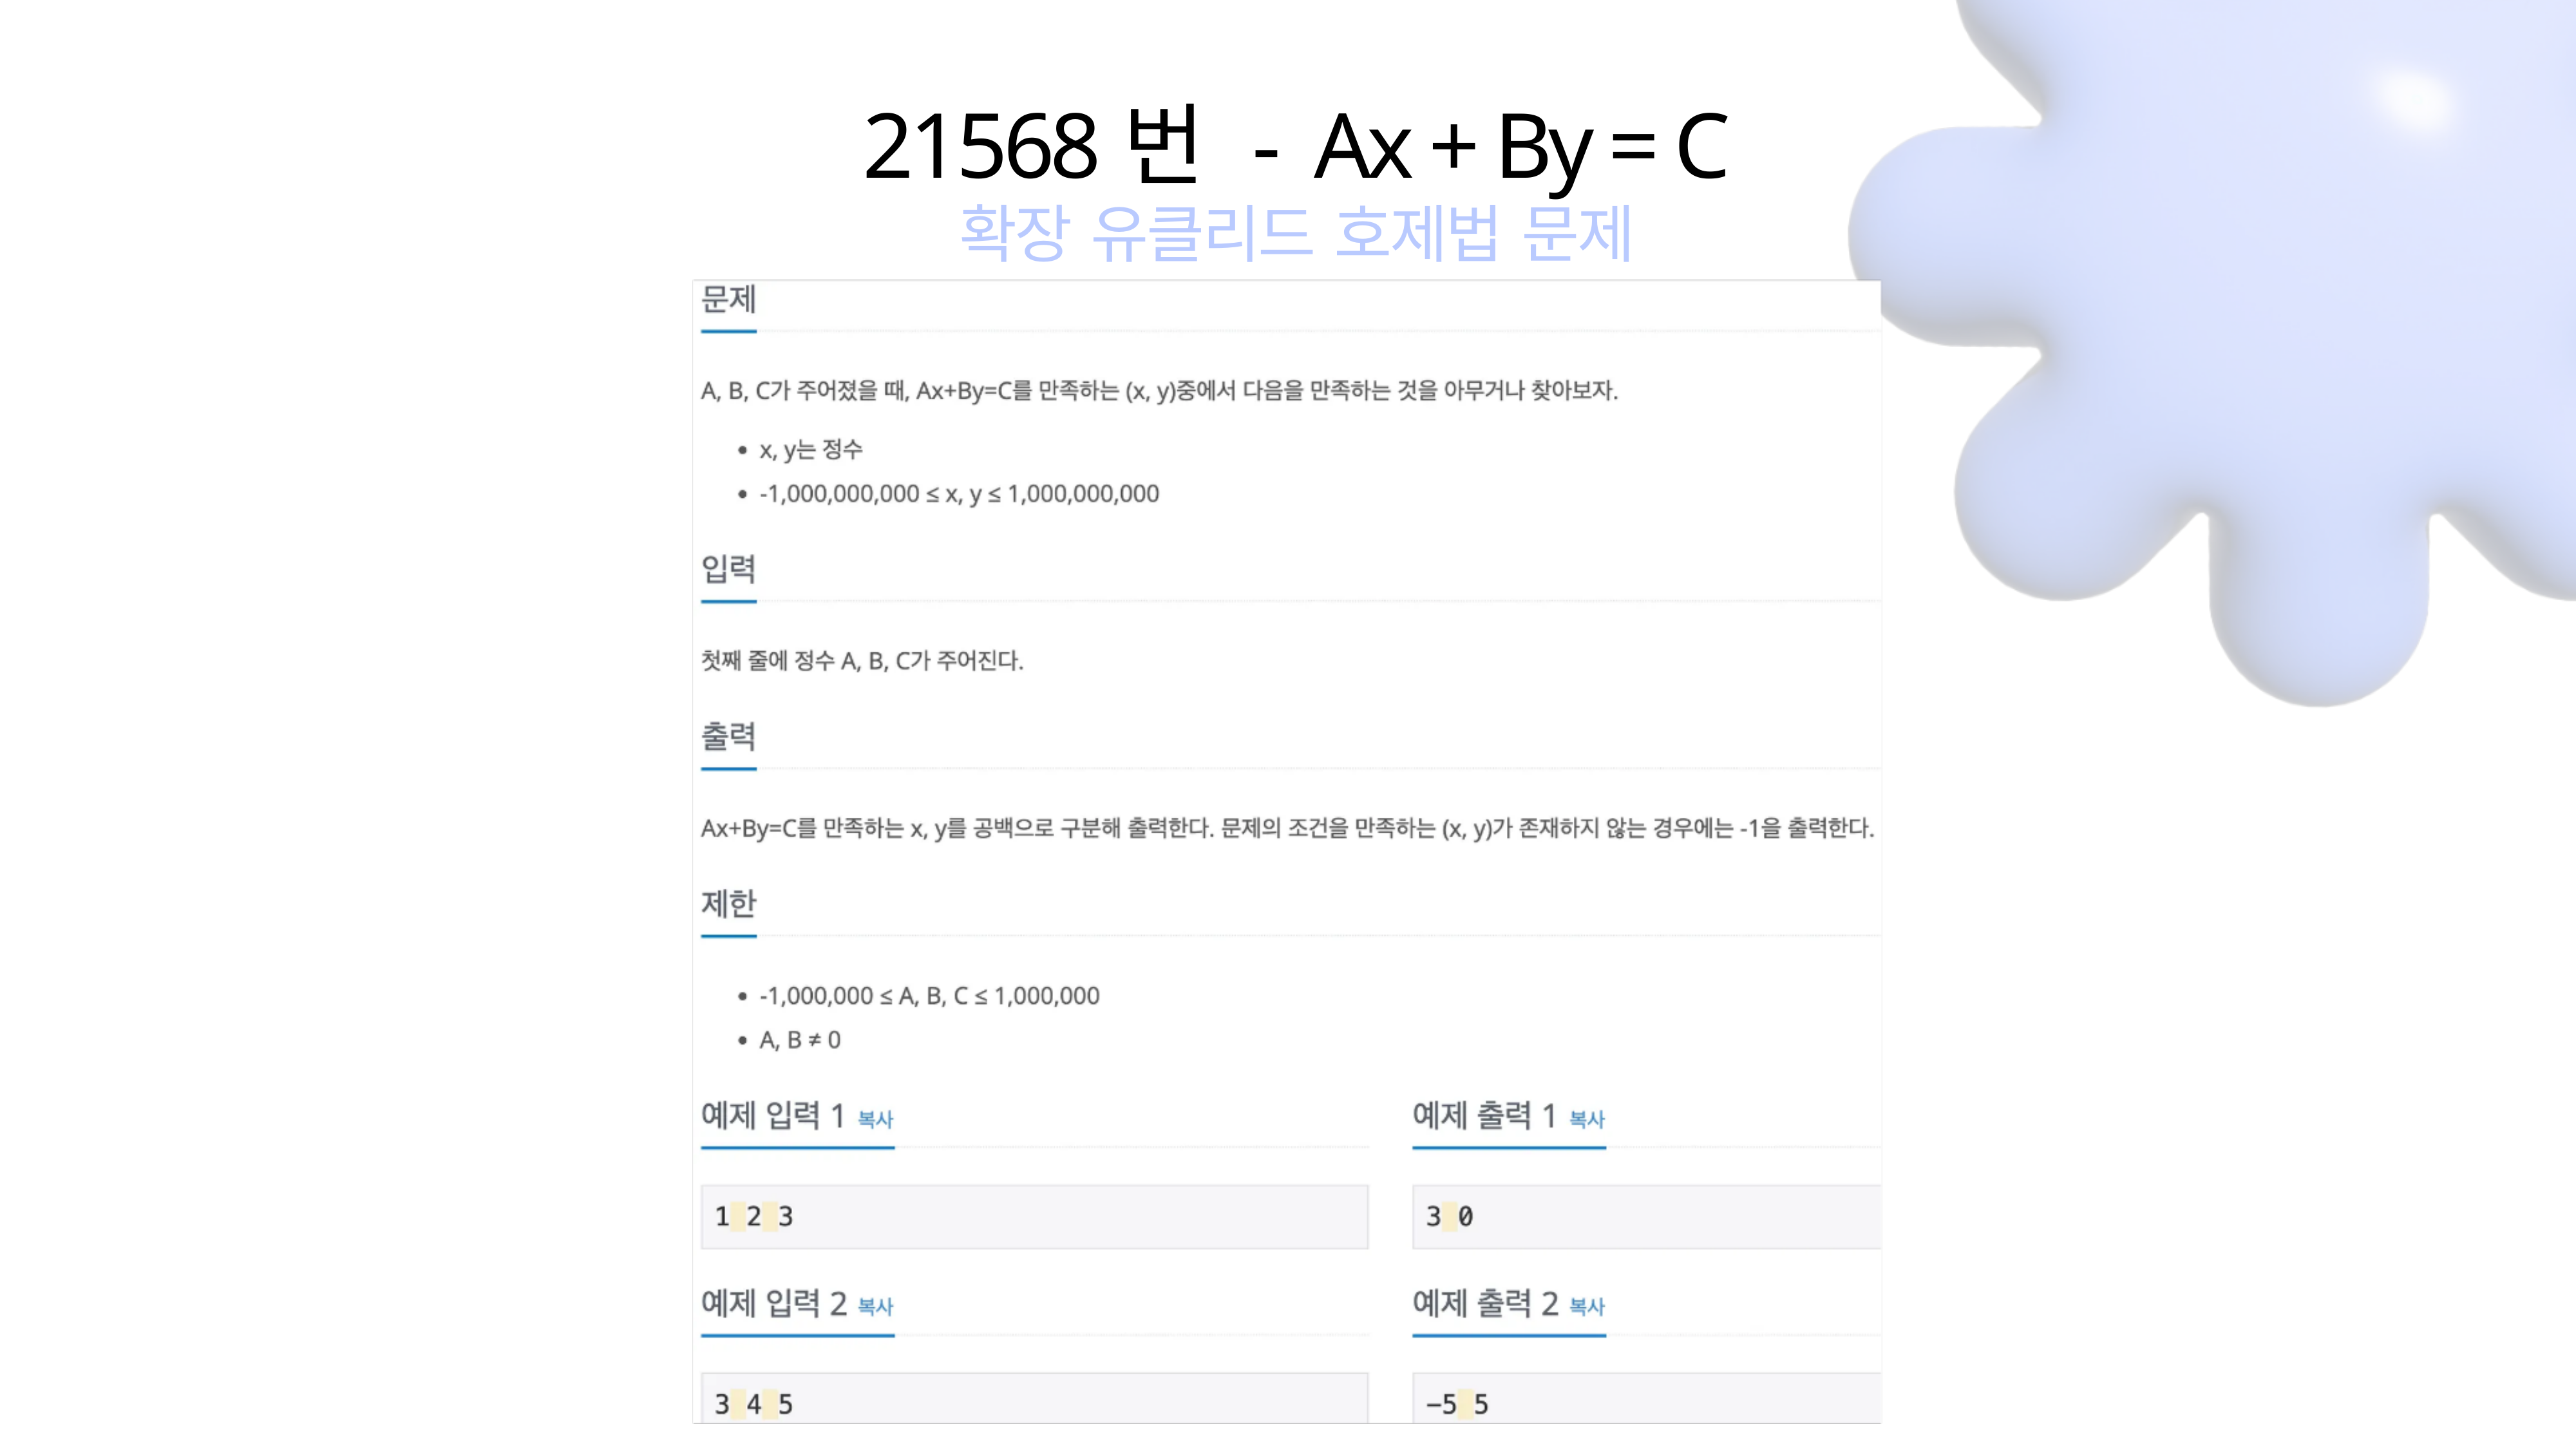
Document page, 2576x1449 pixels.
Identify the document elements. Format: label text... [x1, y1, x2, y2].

text_box 확장 유클리드 호제법 문제 [791, 190, 1803, 278]
picture [692, 0, 2576, 1425]
text_box 21568번 - Ax + By = C [806, 83, 1787, 209]
